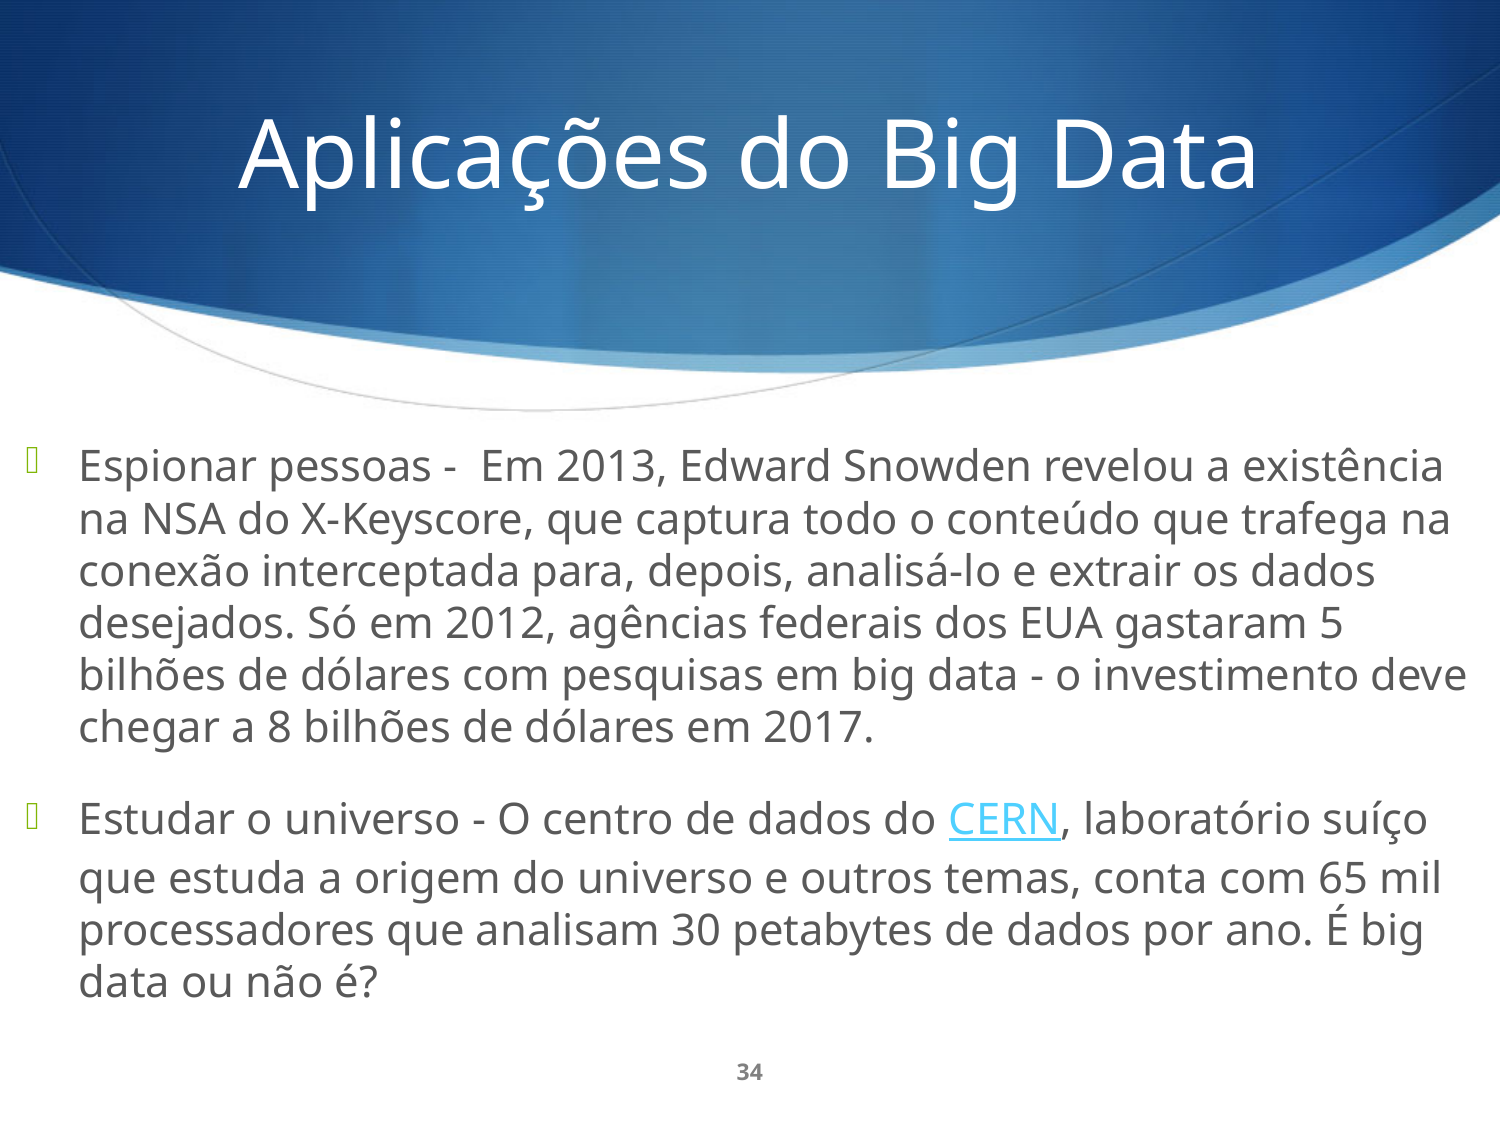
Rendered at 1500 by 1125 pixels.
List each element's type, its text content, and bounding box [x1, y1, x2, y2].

picture [0, 0, 1500, 1125]
title Aplicações do Big Data [75, 56, 1425, 245]
slide_number 34 [706, 1042, 794, 1103]
list Espionar pessoas - Em 2013, Edward Snowden revelou a existência na NSA do X-Keyscore, que captura todo o conteúdo que trafega na conexão interceptada para, depois, analisá-lo e extrair os dados desejados. Só em 2012, agências federais dos EUA gastaram 5 bilhões de dólares com pesquisas em big data - o investimento deve chegar a 8 bilhões de dólares em 2017. Estudar o universo - O centro de dados do CERN, laboratório suíço que estuda a origem do universo e outros temas, conta com 65 mil processadores que analisam 30 petabytes de dados por ano. É big data ou não é? [10, 430, 1490, 1020]
